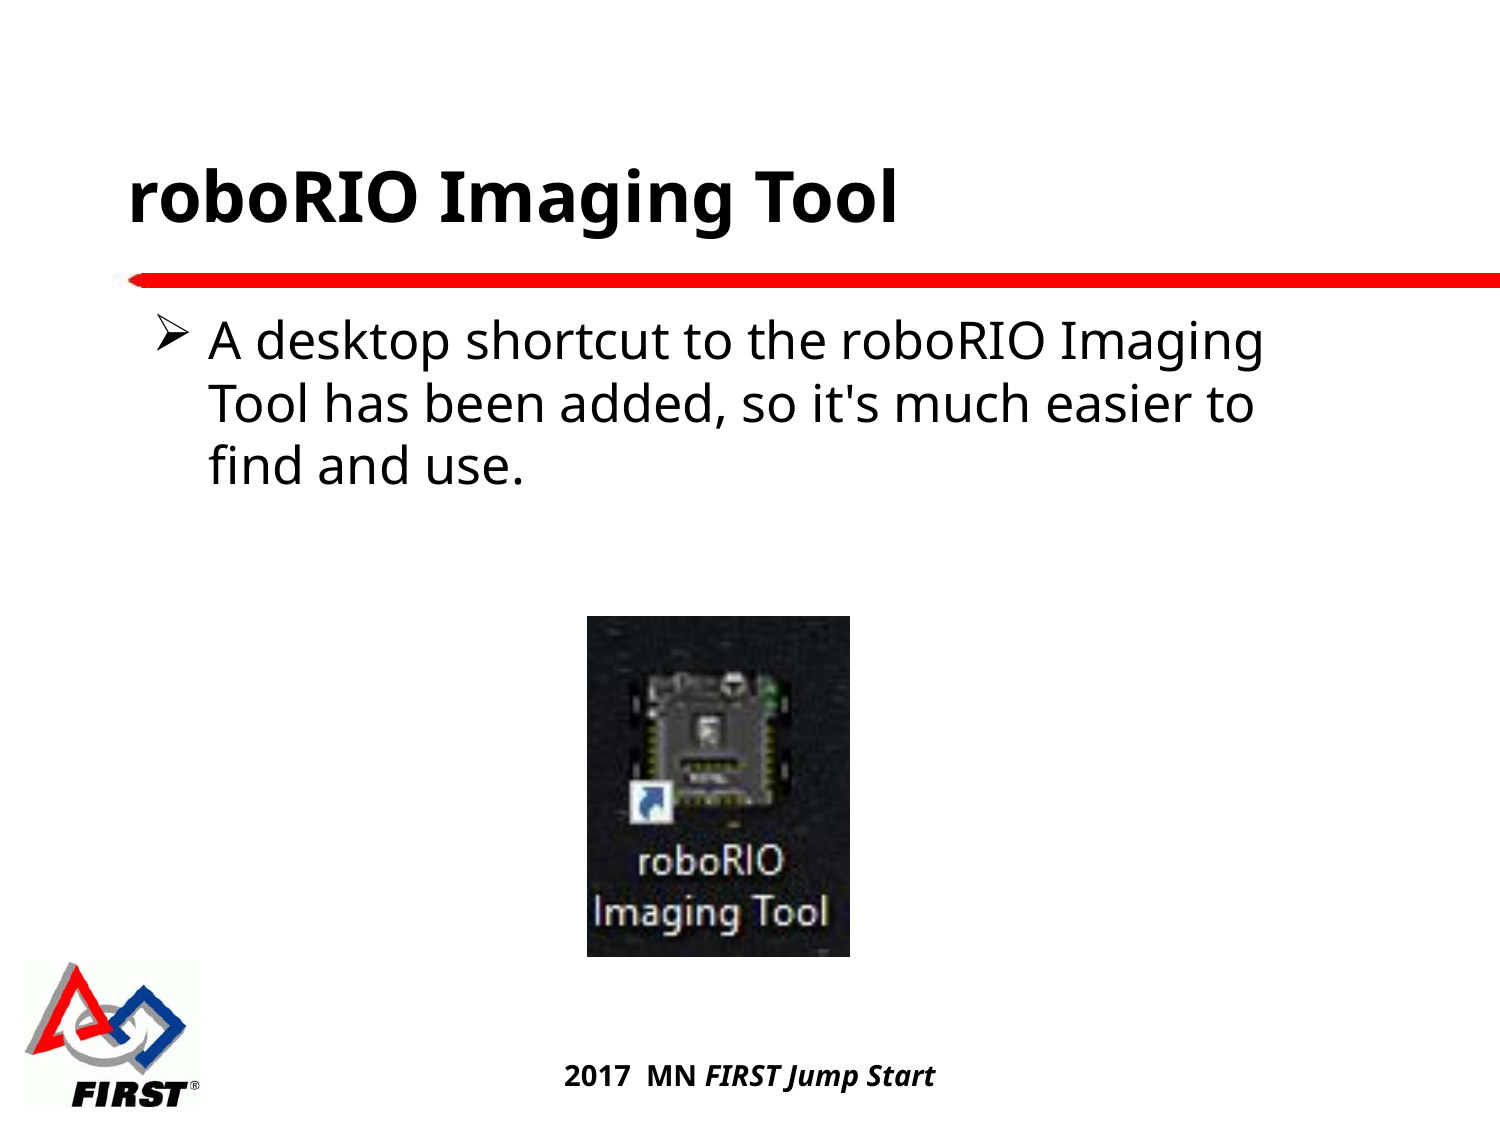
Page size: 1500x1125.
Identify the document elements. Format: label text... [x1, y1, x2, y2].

picture [24, 962, 200, 1049]
picture [1388, 273, 1500, 288]
footer 2017 MN FIRST Jump Start [0, 1049, 1500, 1101]
picture [587, 616, 851, 957]
list A desktop shortcut to the roboRIO Imaging Tool has been added, so it's much easier to find and use. [137, 299, 1363, 613]
title roboRIO Imaging Tool [112, 99, 1388, 288]
picture [24, 1101, 200, 1107]
